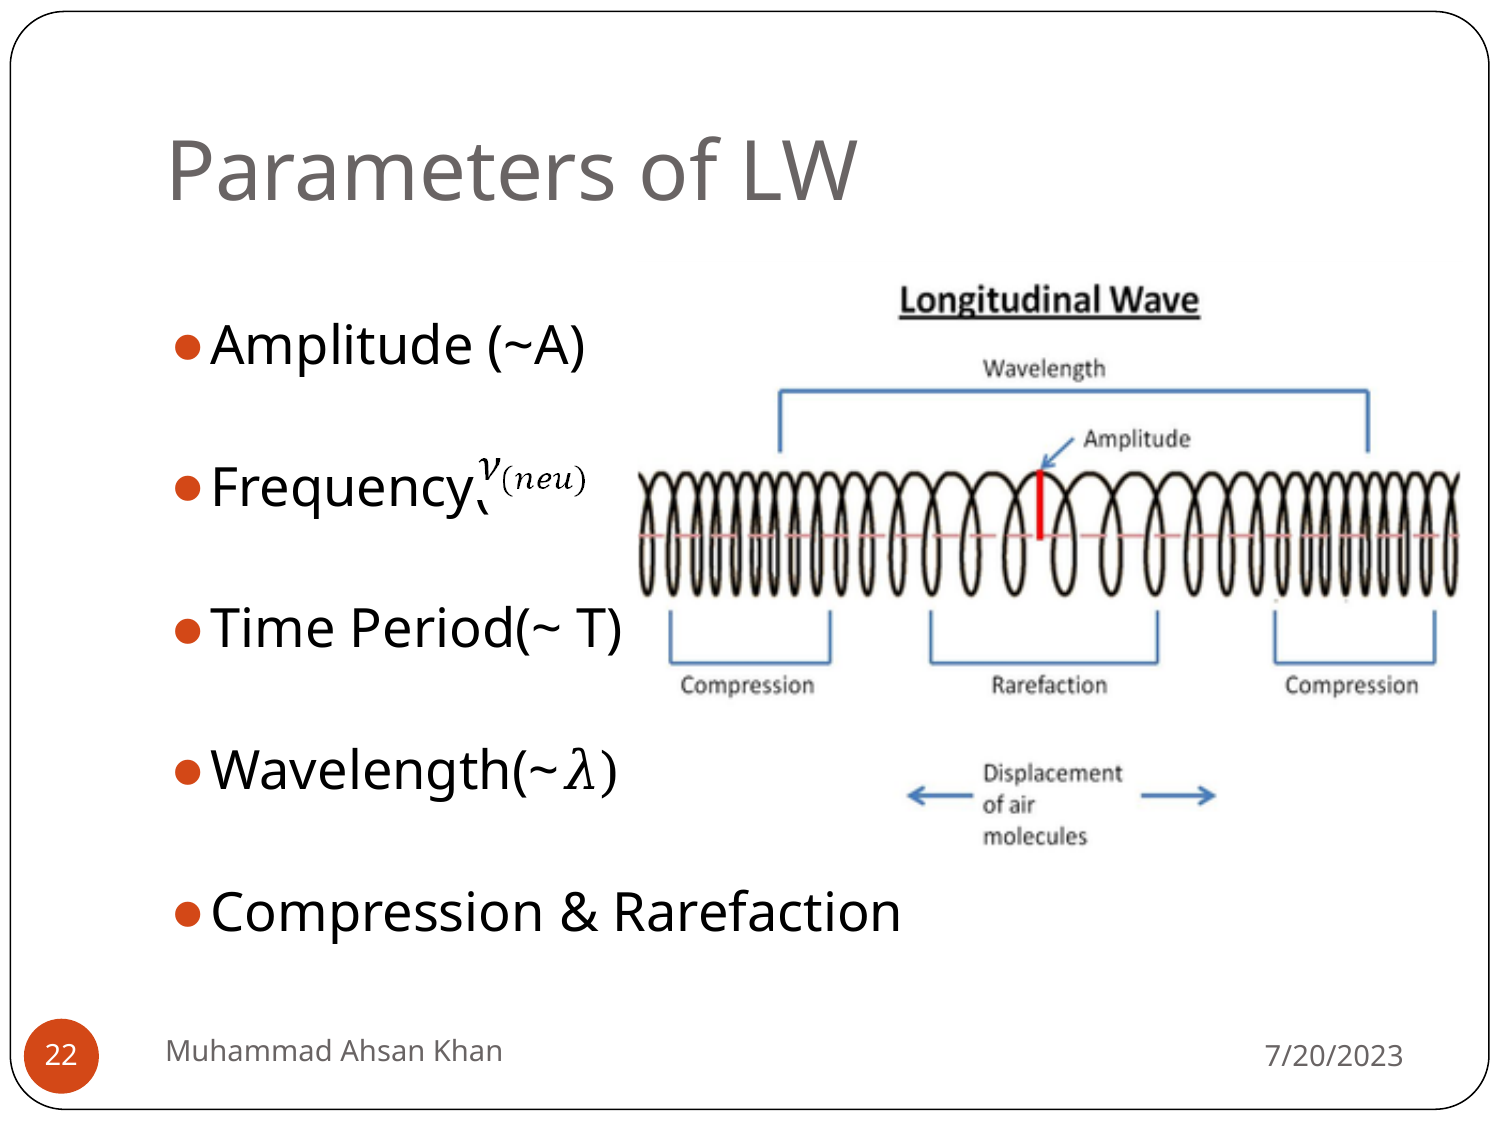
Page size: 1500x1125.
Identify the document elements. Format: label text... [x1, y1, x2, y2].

slide_number ‹#› [23, 1018, 99, 1094]
picture [475, 449, 588, 501]
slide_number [1012, 1015, 1419, 1094]
picture [637, 260, 1463, 861]
footer Muhammad Ahsan Khan [150, 1012, 800, 1088]
list Amplitude (~A) Frequency(~ ) Time Period(~ T) Wavelength(~𝜆) Compression & Rarefaction [150, 237, 1425, 988]
title Parameters of LW [150, 45, 1425, 233]
